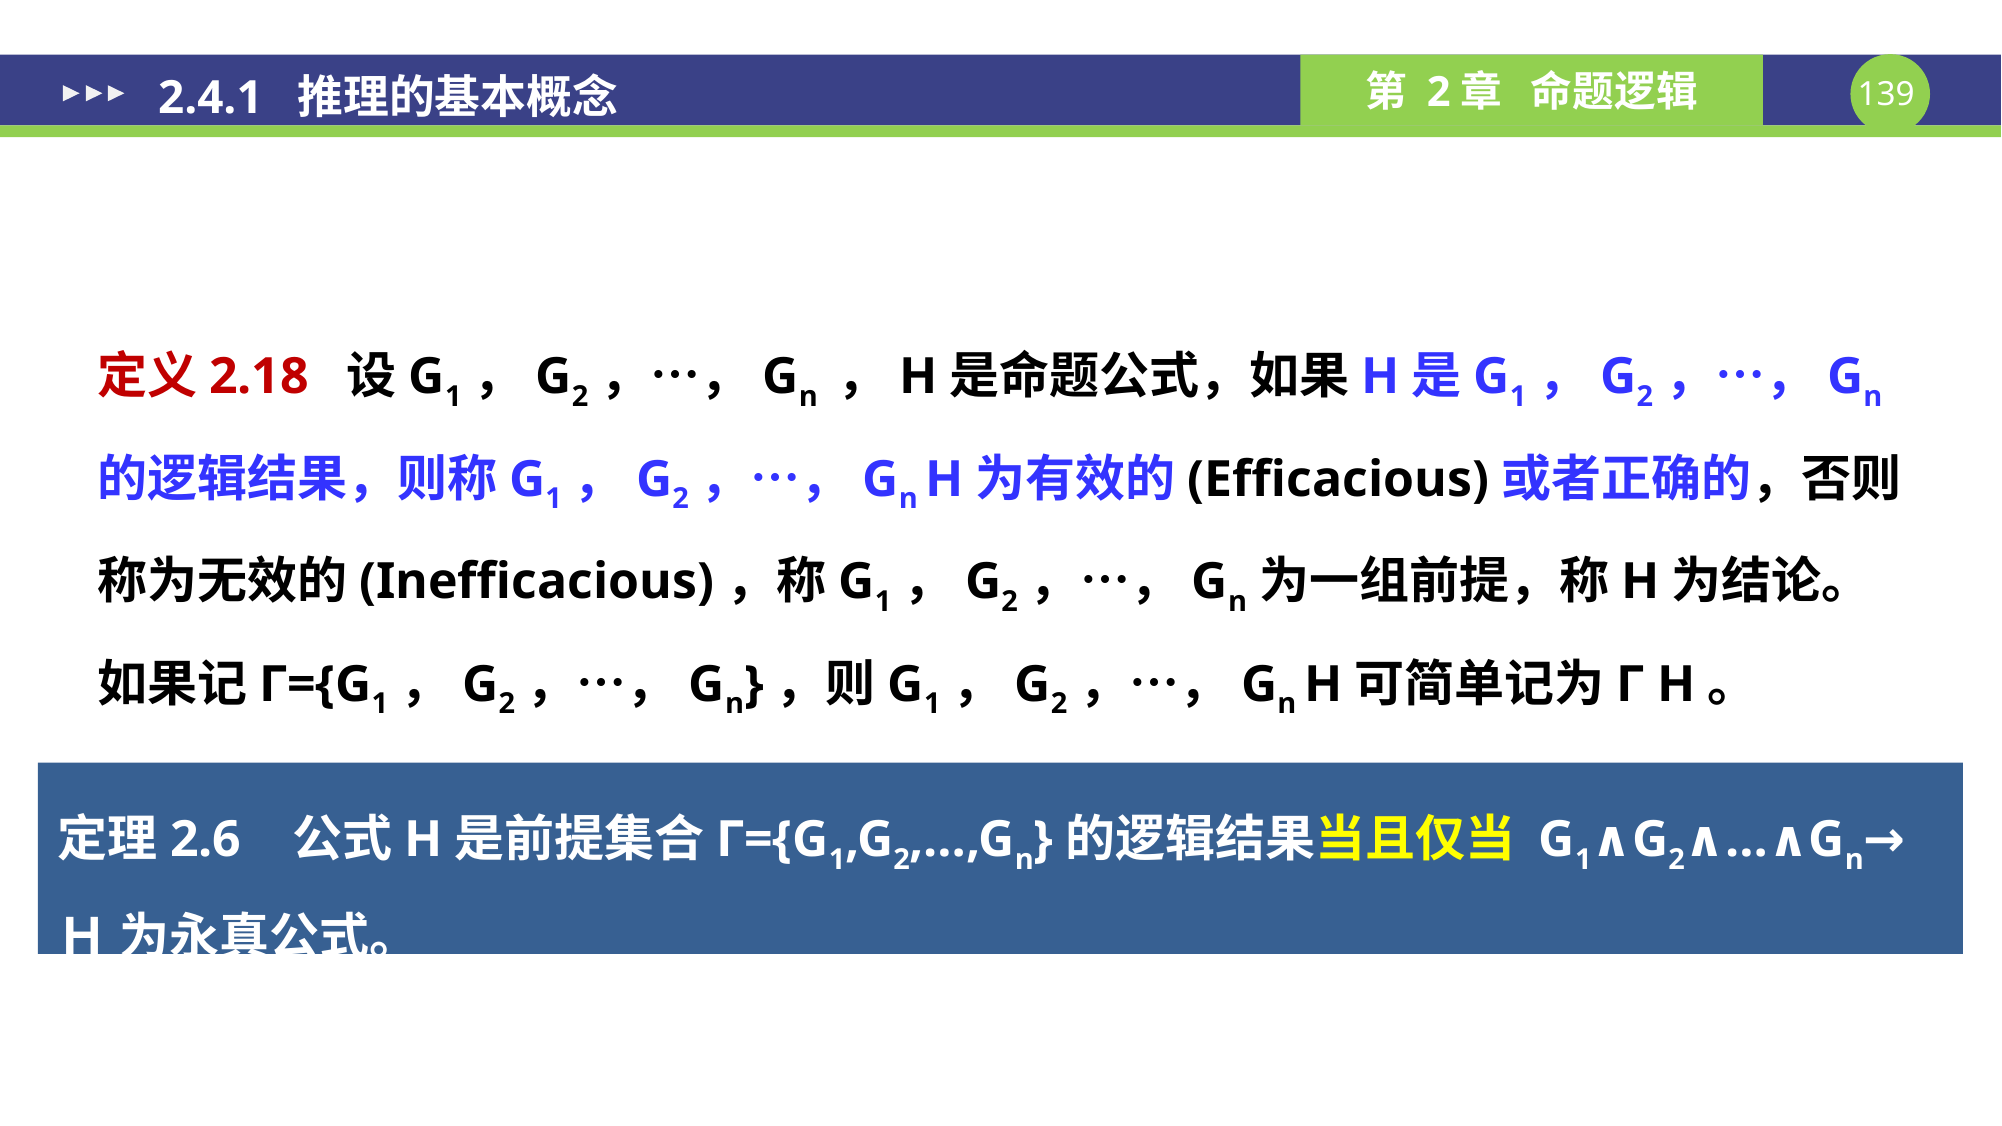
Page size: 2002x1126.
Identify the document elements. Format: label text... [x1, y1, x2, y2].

text_box 定理2.6 公式H是前提集合Г={G1,G2,…,Gn}的逻辑结果当且仅当 G1∧G2∧…∧Gn→Ｈ 为永真公式。 [37, 762, 1963, 954]
title 2.4.1 推理的基本概念 [138, 19, 1461, 172]
